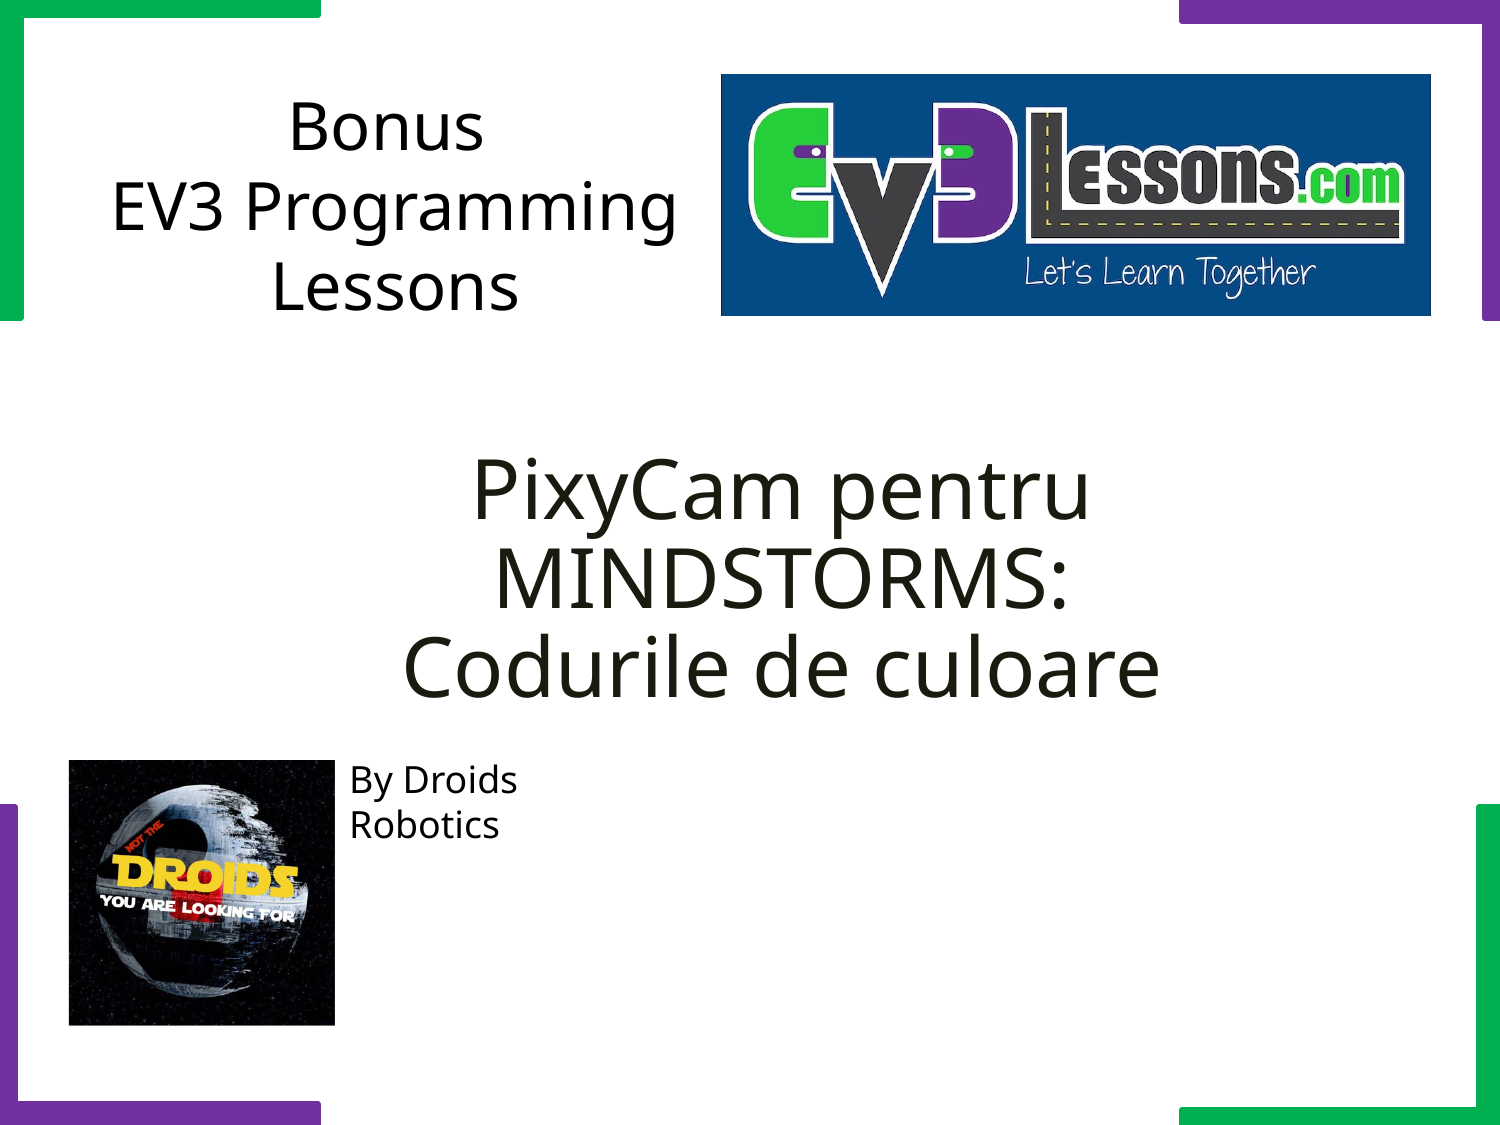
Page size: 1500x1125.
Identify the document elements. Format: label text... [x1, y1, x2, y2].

picture [68, 760, 335, 1026]
picture [721, 74, 1431, 316]
title PixyCam pentru MINDSTORMS: Codurile de culoare [191, 440, 1373, 685]
